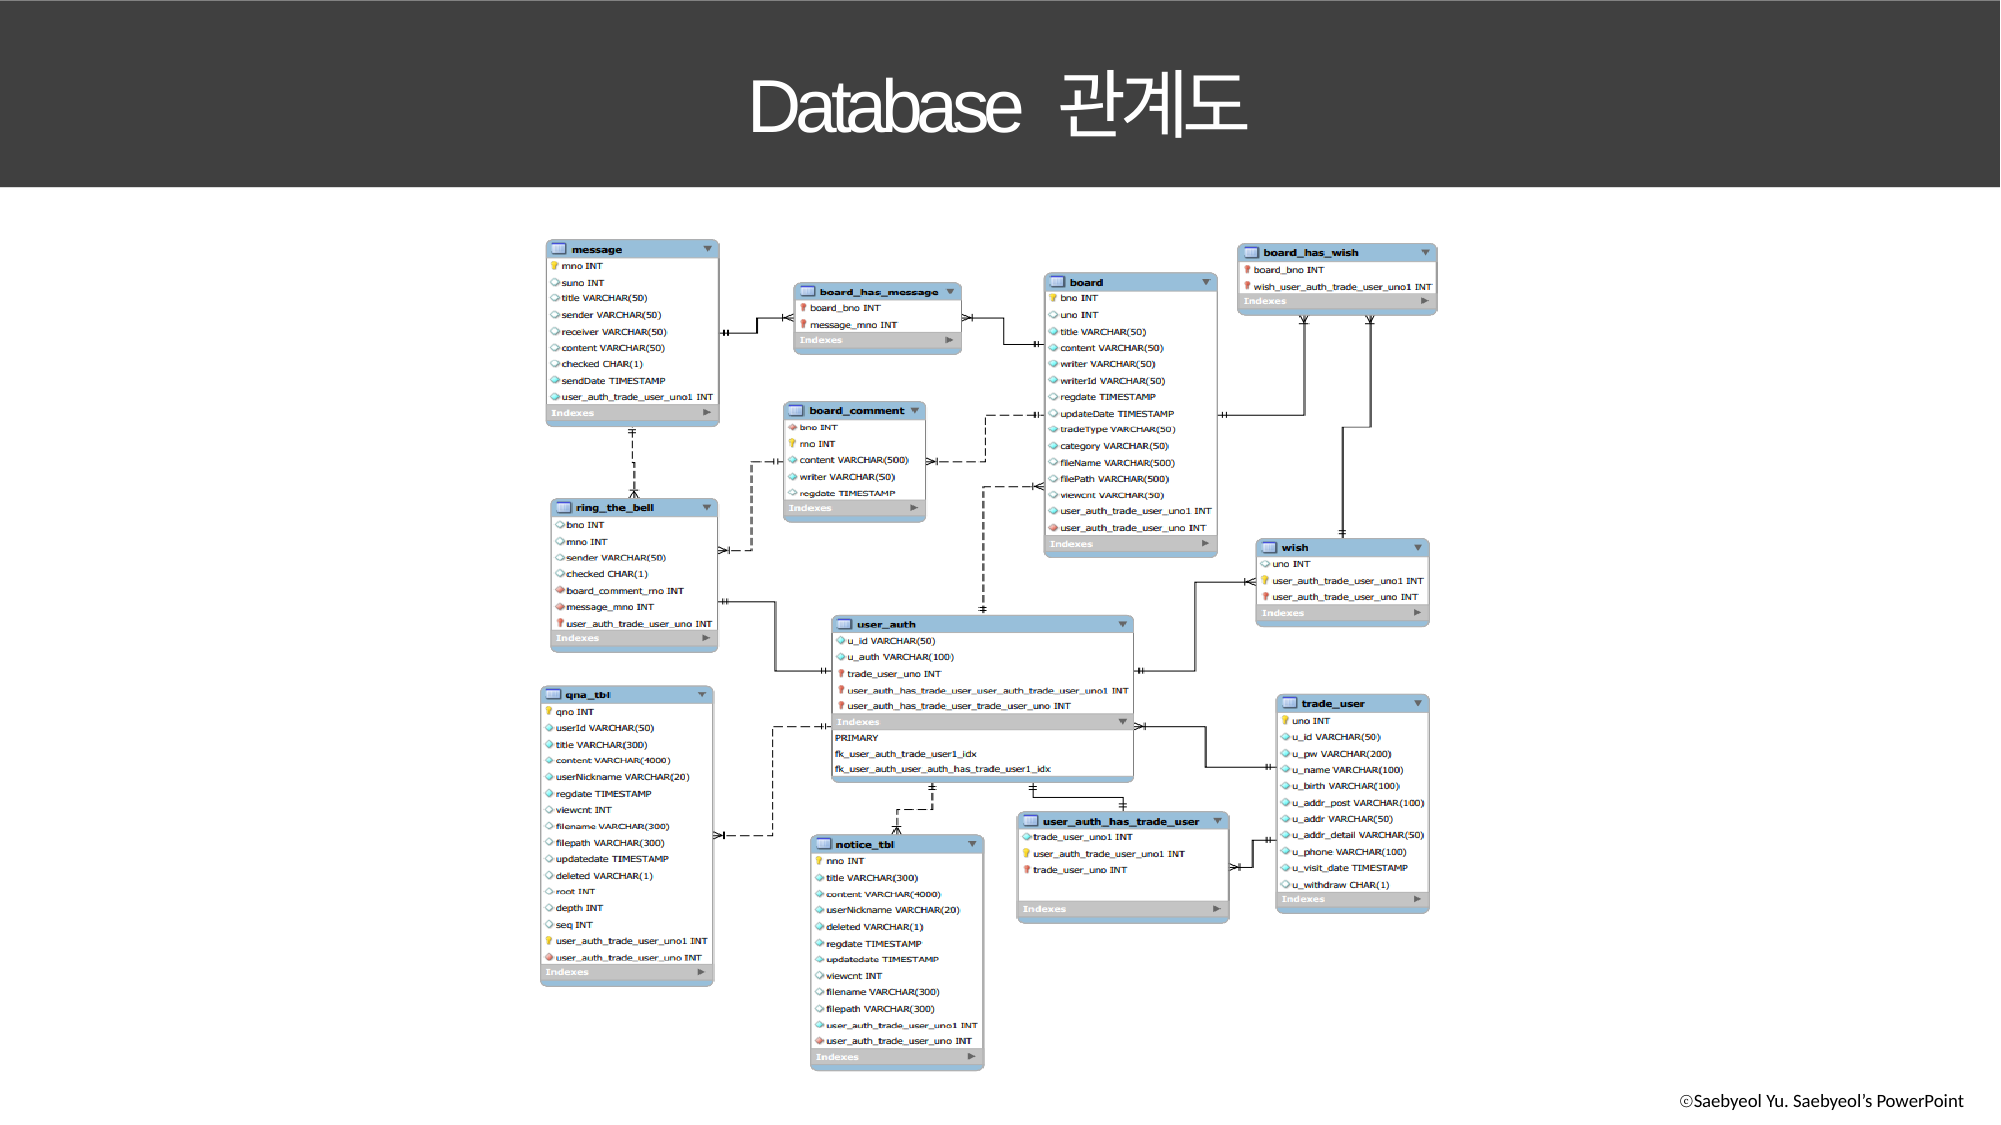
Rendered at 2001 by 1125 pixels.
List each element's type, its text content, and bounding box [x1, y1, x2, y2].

picture [521, 227, 1447, 1094]
text_box Database 관계도 [732, 50, 1267, 156]
text_box [0, 0, 2000, 187]
